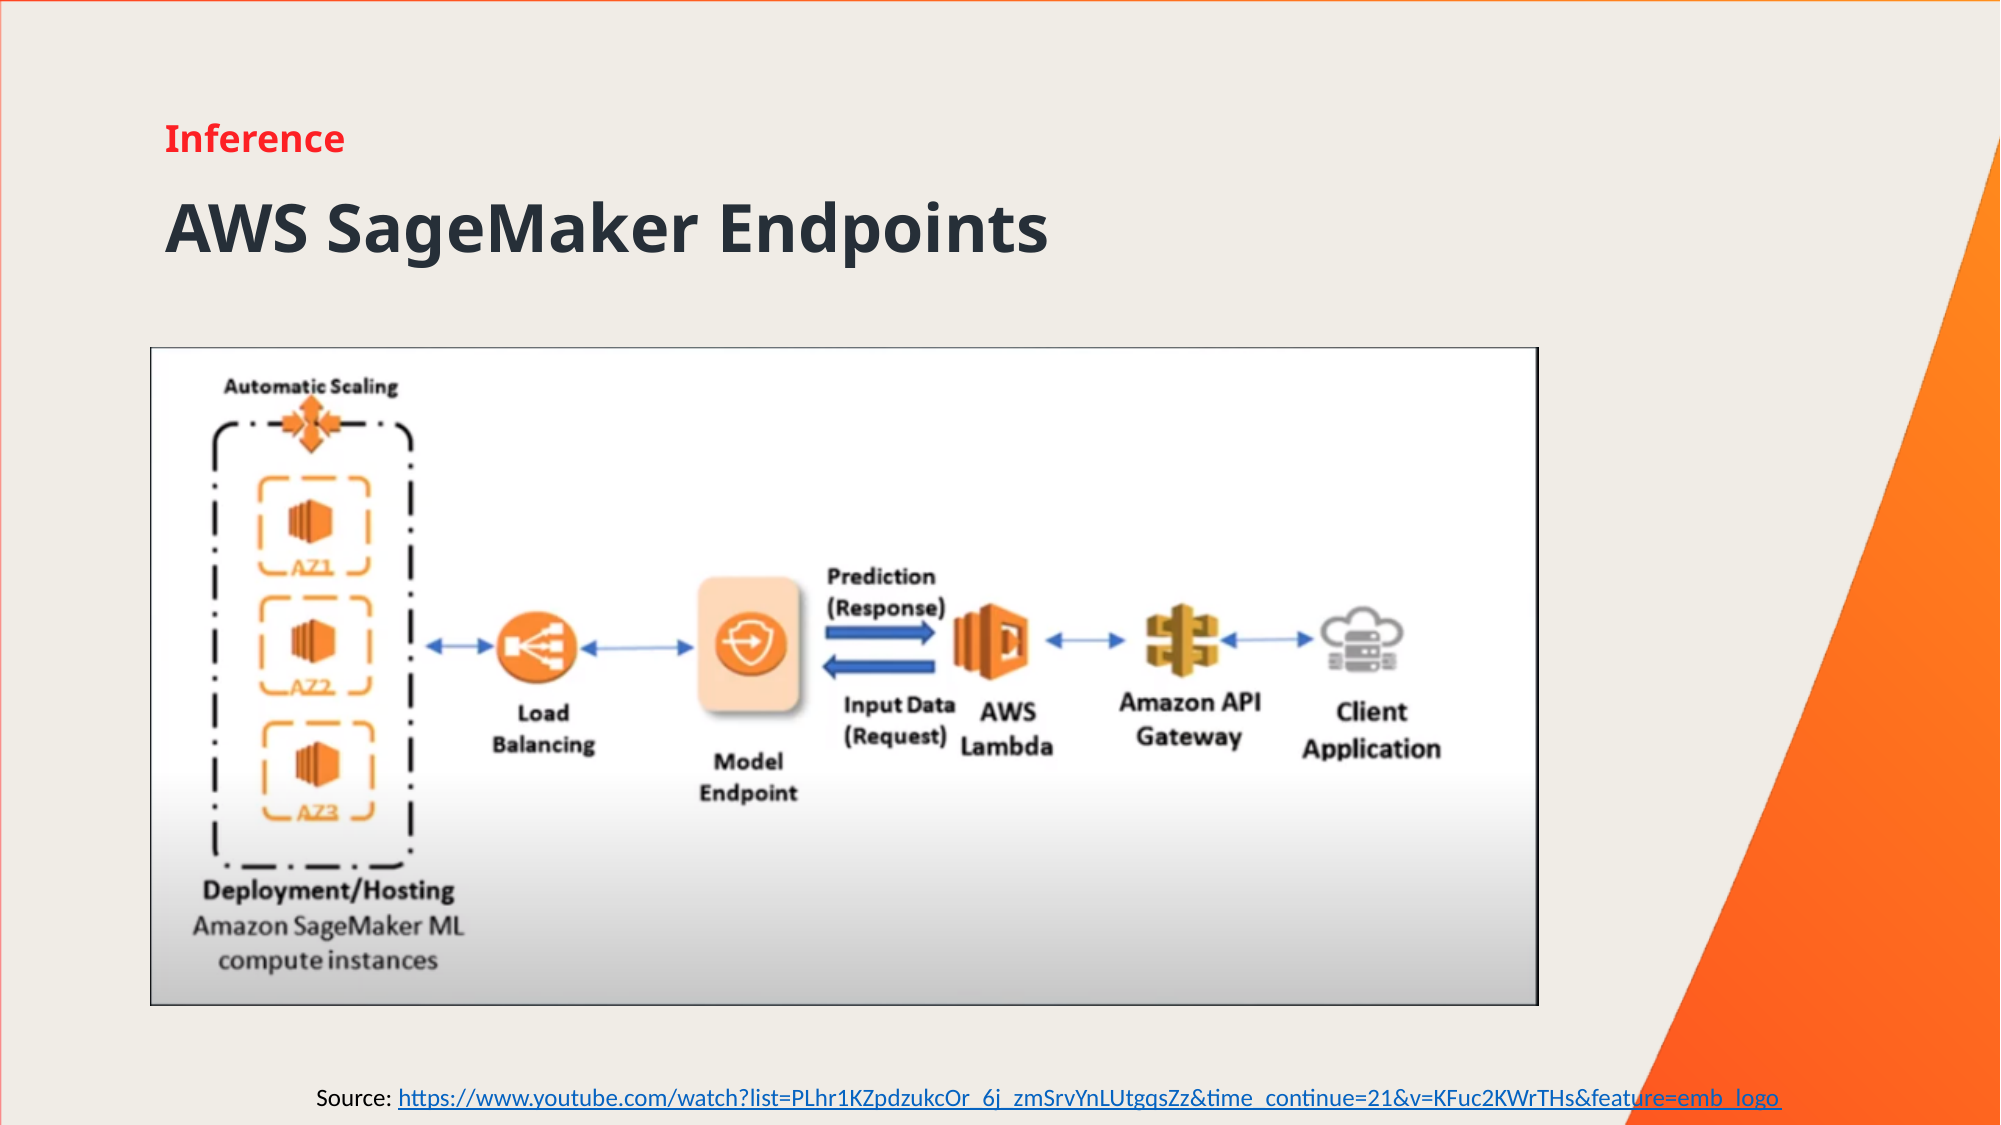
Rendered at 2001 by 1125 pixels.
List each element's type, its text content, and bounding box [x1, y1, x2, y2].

title AWS SageMaker Endpoints [150, 187, 1611, 279]
list Inference [150, 112, 1611, 170]
picture [3, 2, 2000, 1125]
text_box Source: https://www.youtube.com/watch?list=PLhr1KZpdzukcOr_6j_zmSrvYnLUtgqsZz&time_continue=21&v=KFuc2KWrTHs&feature=emb_logo [301, 1073, 1797, 1119]
